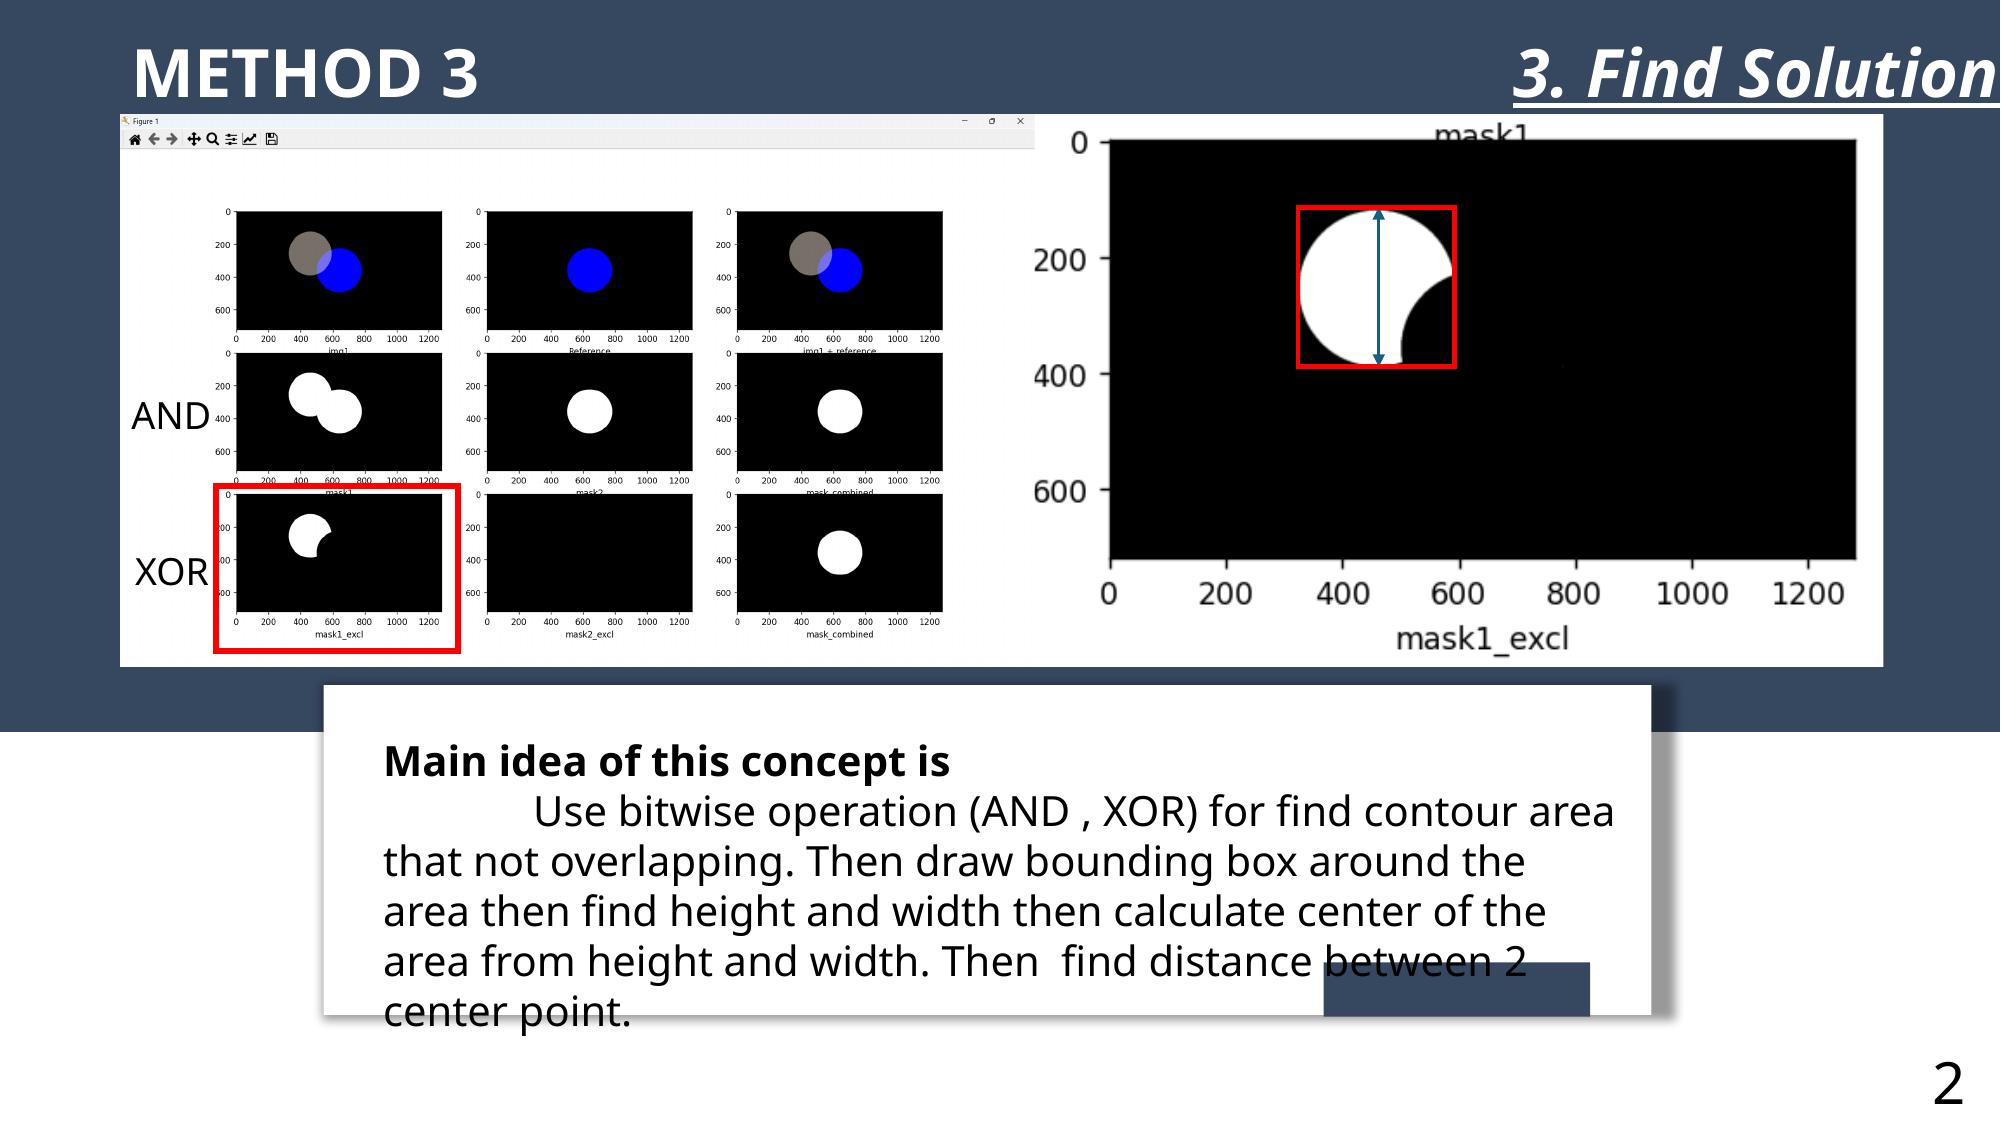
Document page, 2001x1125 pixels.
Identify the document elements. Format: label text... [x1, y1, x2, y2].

text_box 3. Find Solution [1498, 23, 2000, 119]
text_box Main idea of this concept is Use bitwise operation (AND , XOR) for find contour area that not overlapping. Then draw bounding box around the area then find height and width then calculate center of the area from height and width. Then find distance between 2 center point. [368, 727, 1632, 1042]
text_box METHOD 3 [116, 23, 502, 113]
text_box 22 [1918, 1039, 2000, 1125]
text_box [322, 684, 1653, 1016]
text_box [116, 113, 1884, 668]
text_box [0, 0, 2000, 733]
